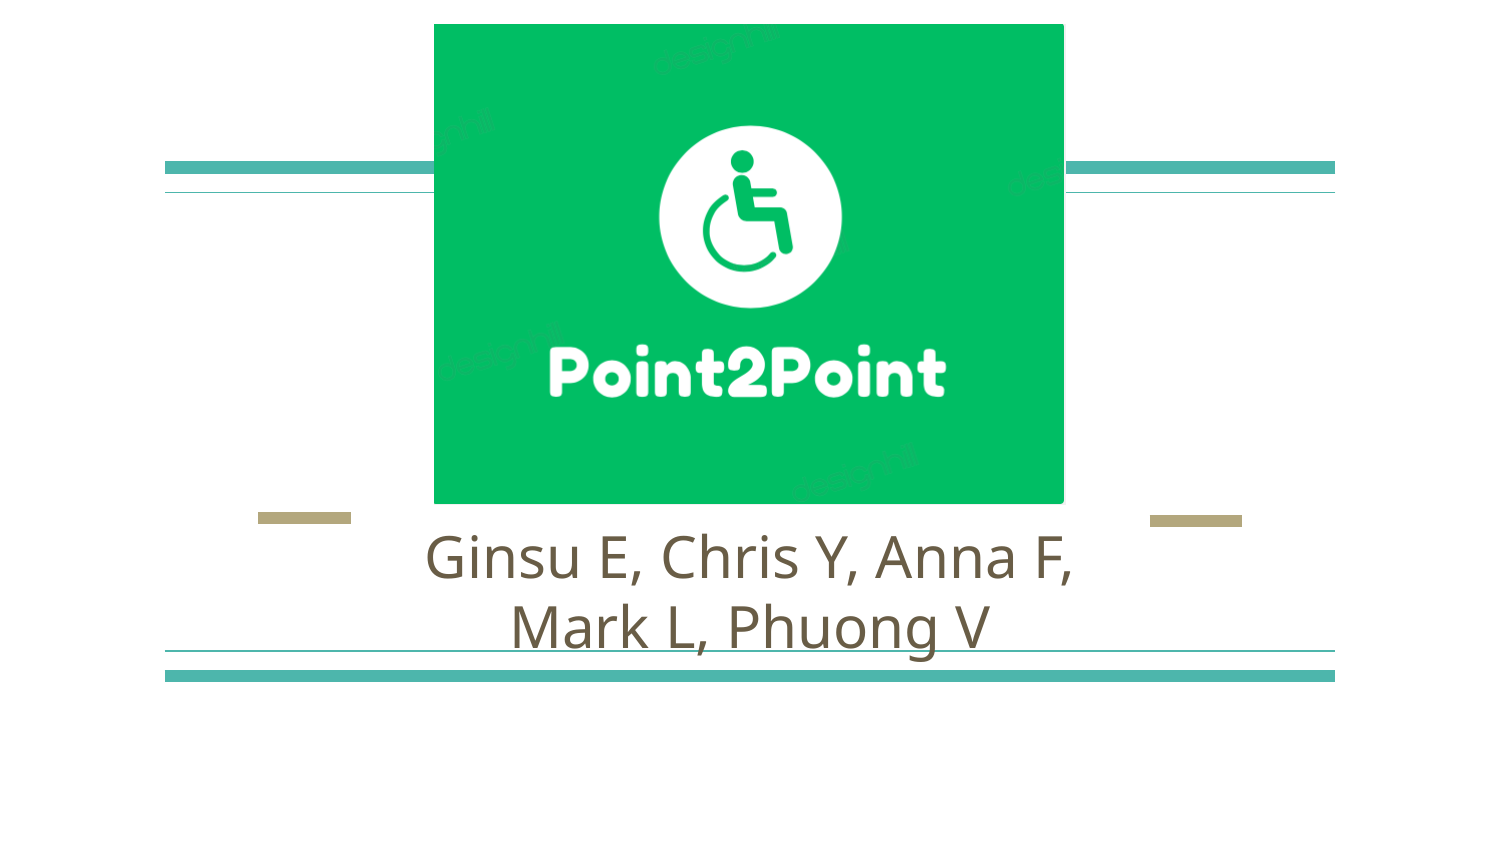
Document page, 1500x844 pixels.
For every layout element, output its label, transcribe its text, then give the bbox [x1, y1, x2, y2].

subtitle Ginsu E, Chris Y, Anna F, Mark L, Phuong V [350, 505, 1150, 668]
picture [434, 23, 1066, 506]
